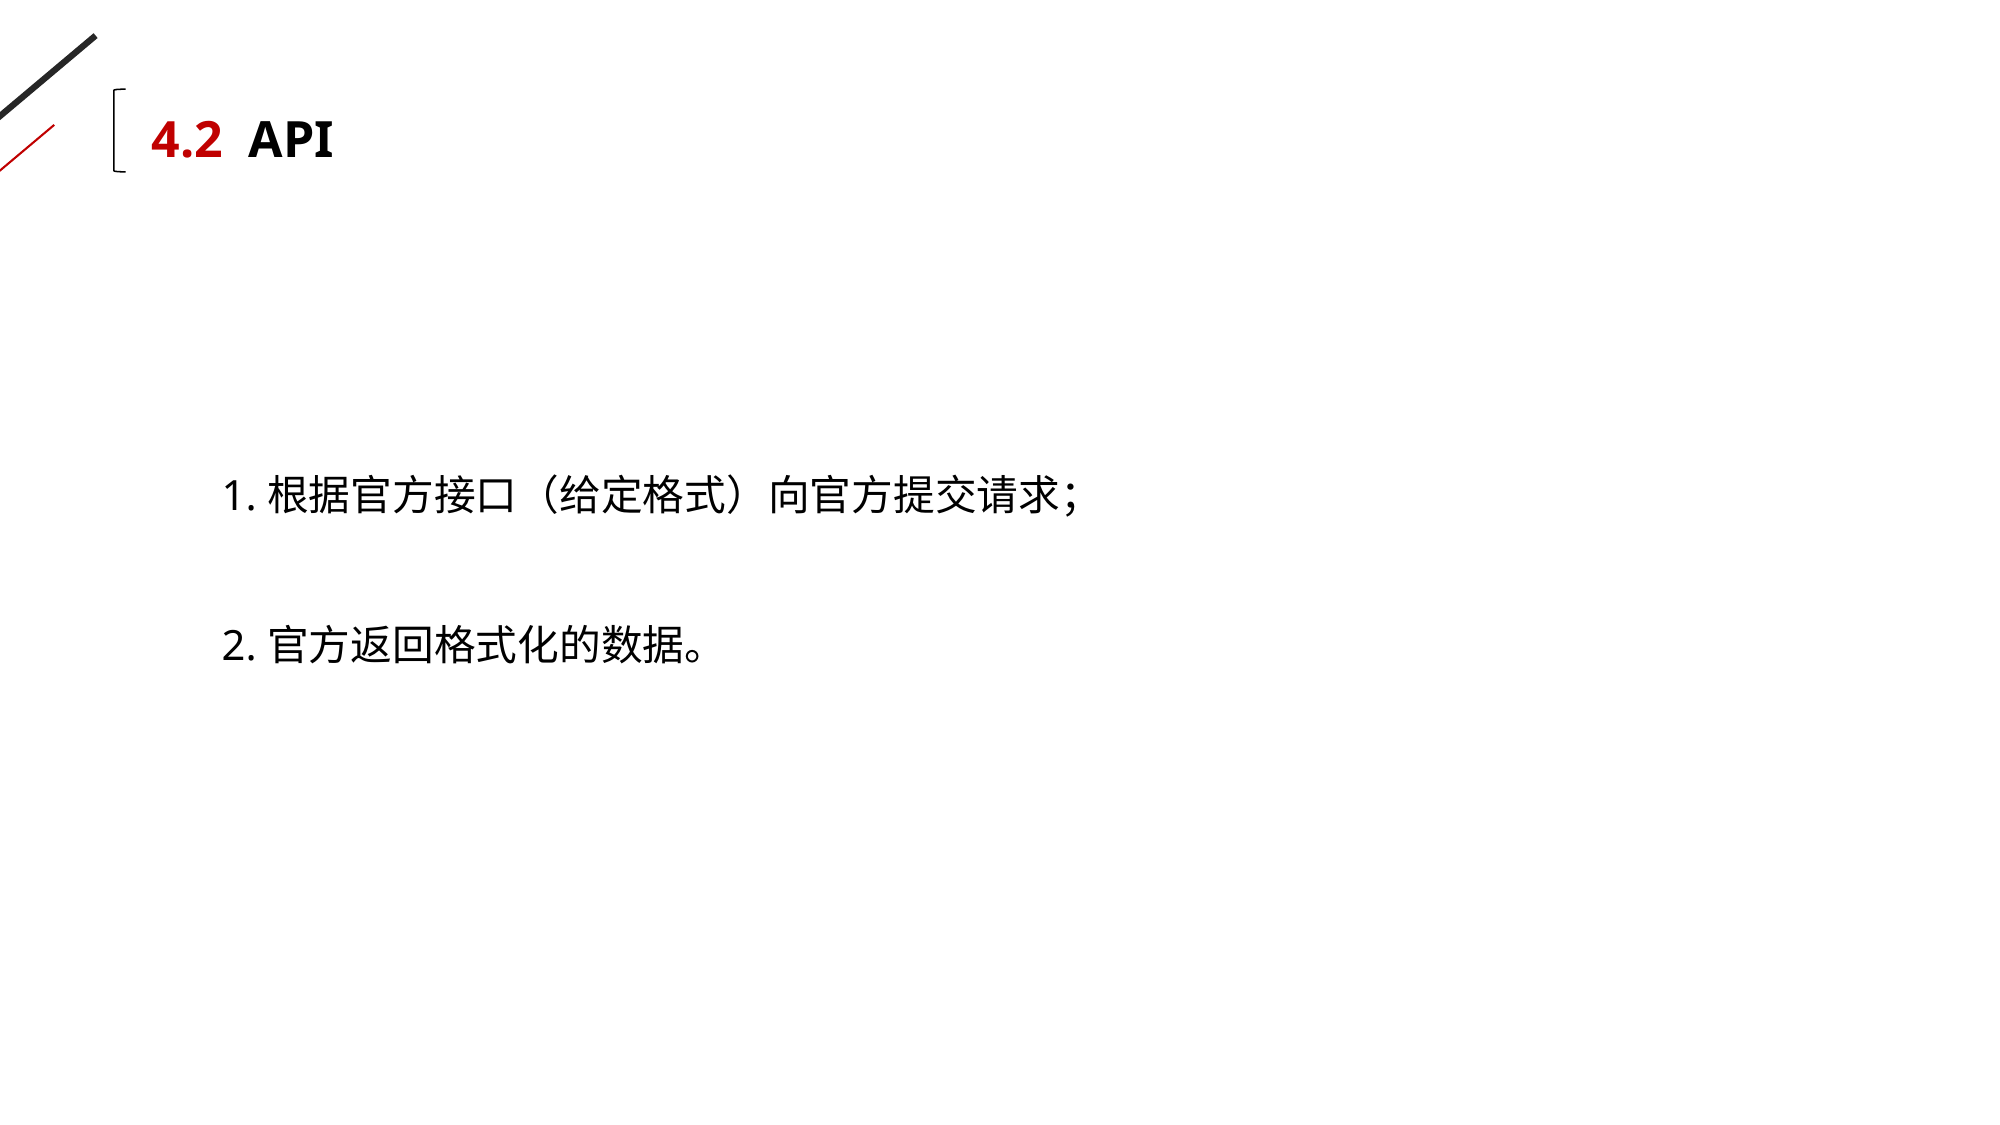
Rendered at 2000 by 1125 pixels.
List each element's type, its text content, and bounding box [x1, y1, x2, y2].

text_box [0, 124, 55, 179]
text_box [0, 35, 96, 144]
text_box 4.2 API [136, 100, 350, 175]
text_box 1.根据官方接口（给定格式）向官方提交请求； 2.官方返回格式化的数据。 [206, 461, 1117, 676]
text_box [113, 88, 126, 173]
